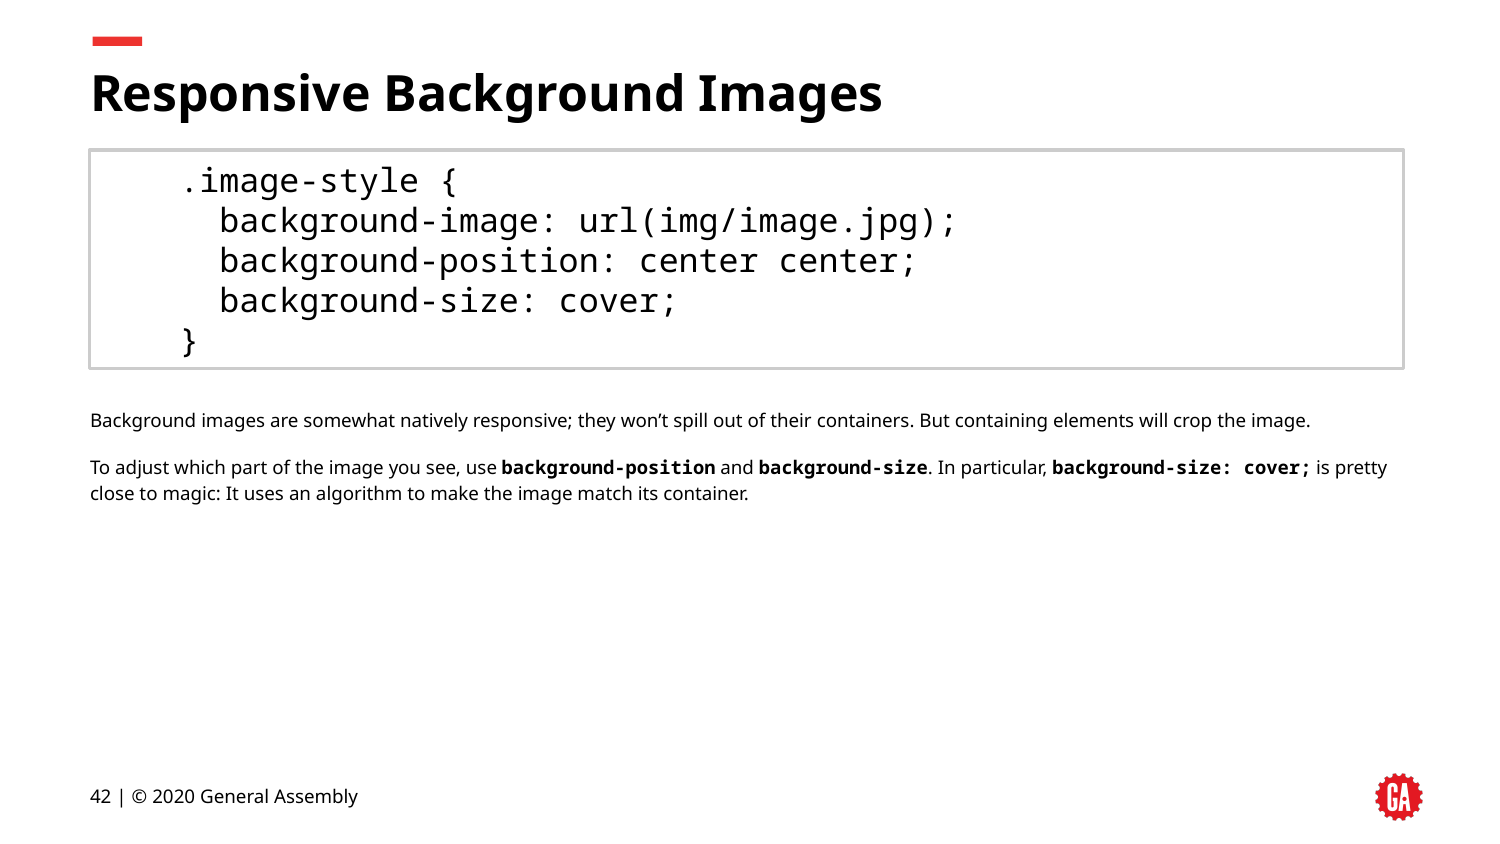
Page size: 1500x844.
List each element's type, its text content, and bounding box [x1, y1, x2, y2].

picture [1373, 771, 1425, 823]
slide_number 42 | © 2020 General Assembly [75, 764, 465, 830]
list Background images are somewhat natively responsive; they won’t spill out of their containers. But containing elements will crop the image. To adjust which part of the image you see, use background-position and background-size. In particular, background-size: cover; is pretty close to magic: It uses an algorithm to make the image match its container. [75, 390, 1418, 706]
title Responsive Background Images [75, 46, 1473, 140]
text_box .image-style { background-image: url(img/image.jpg); background-position: center center; background-size: cover; } [89, 150, 1404, 369]
